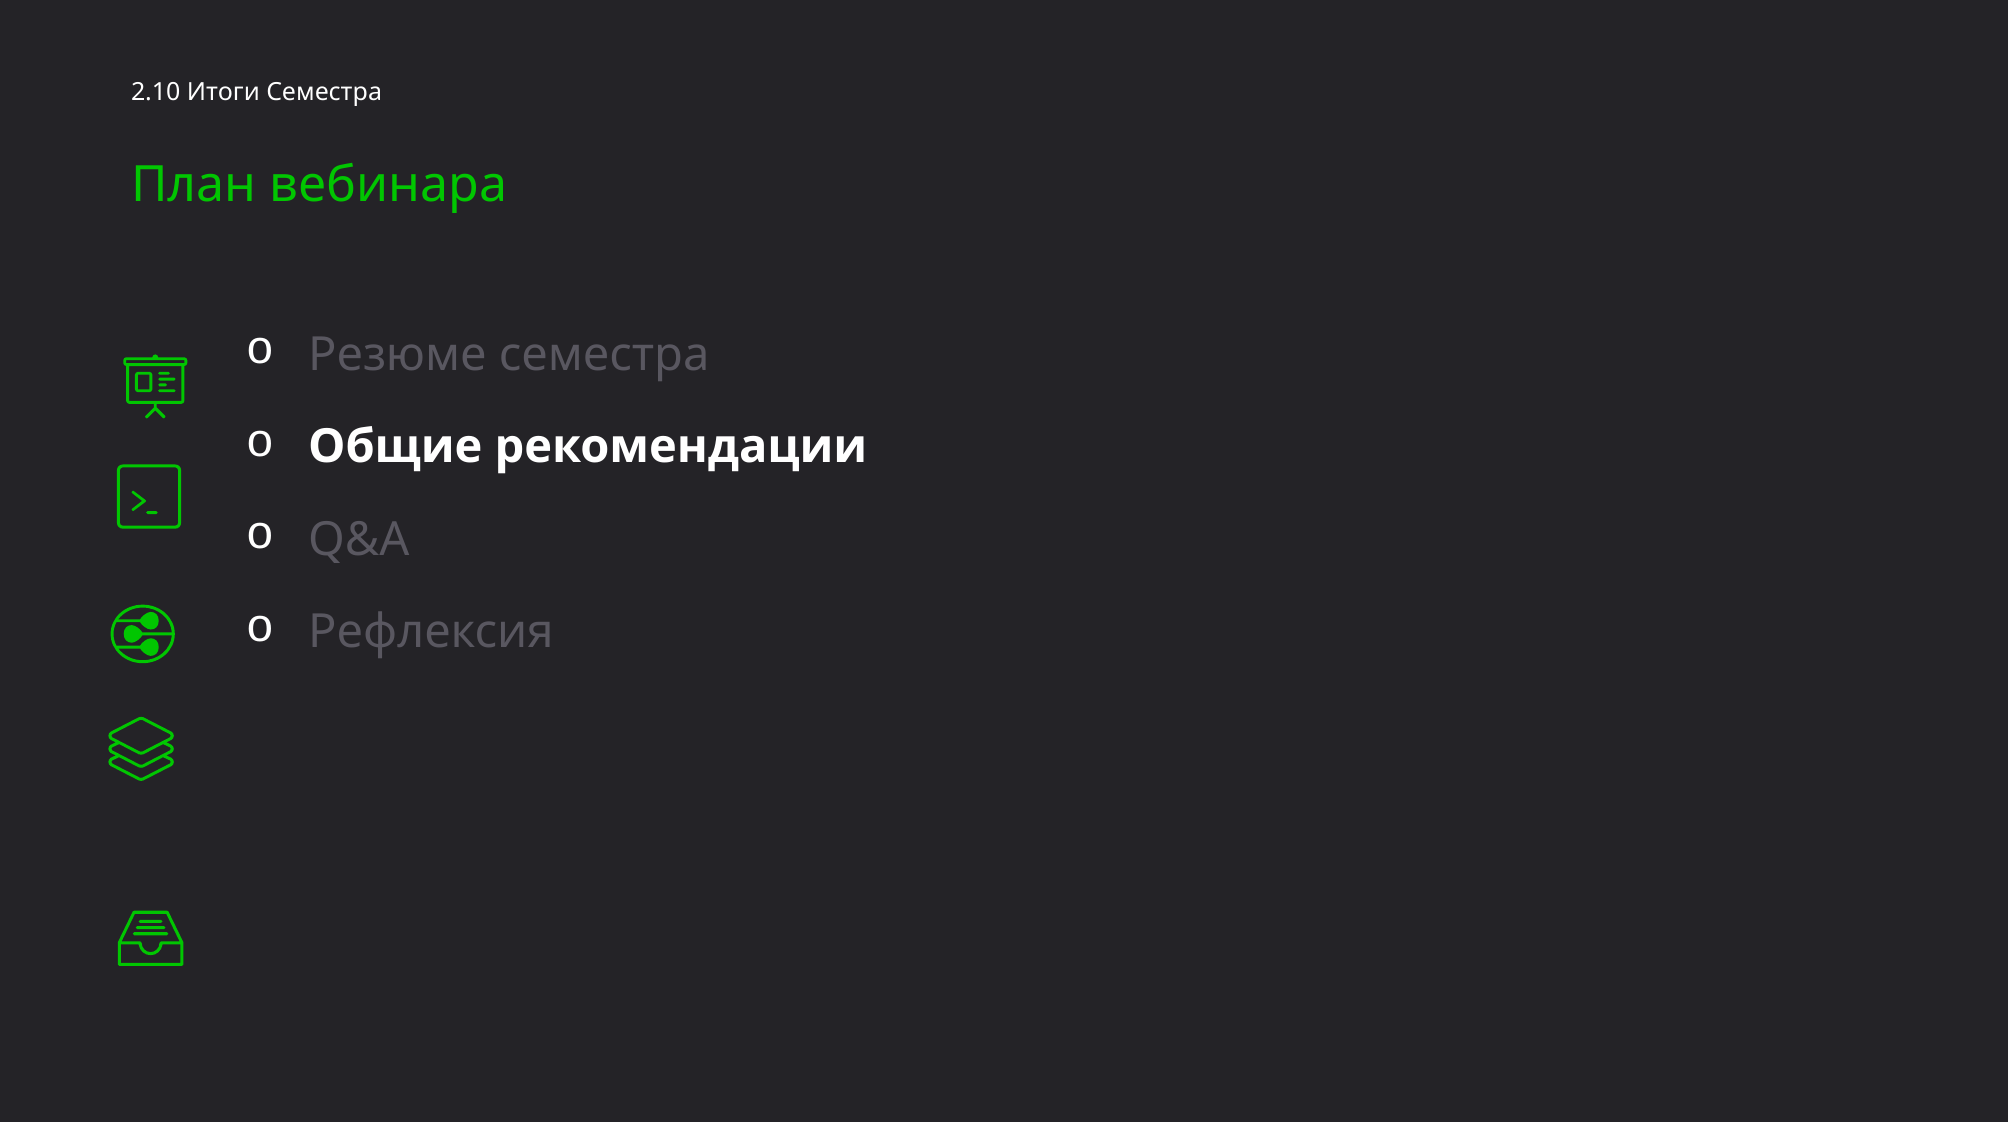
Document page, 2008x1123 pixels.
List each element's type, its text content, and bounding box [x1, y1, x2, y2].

text_box Резюме семестра Общие рекомендации Q&A Рефлексия [229, 314, 1728, 1088]
text_box [110, 604, 175, 664]
text_box 2.10 Итоги Семестра [131, 55, 1150, 133]
text_box [108, 716, 174, 781]
text_box [116, 464, 182, 529]
text_box [117, 910, 184, 966]
text_box [123, 354, 188, 419]
text_box План вебинара [131, 133, 1004, 281]
